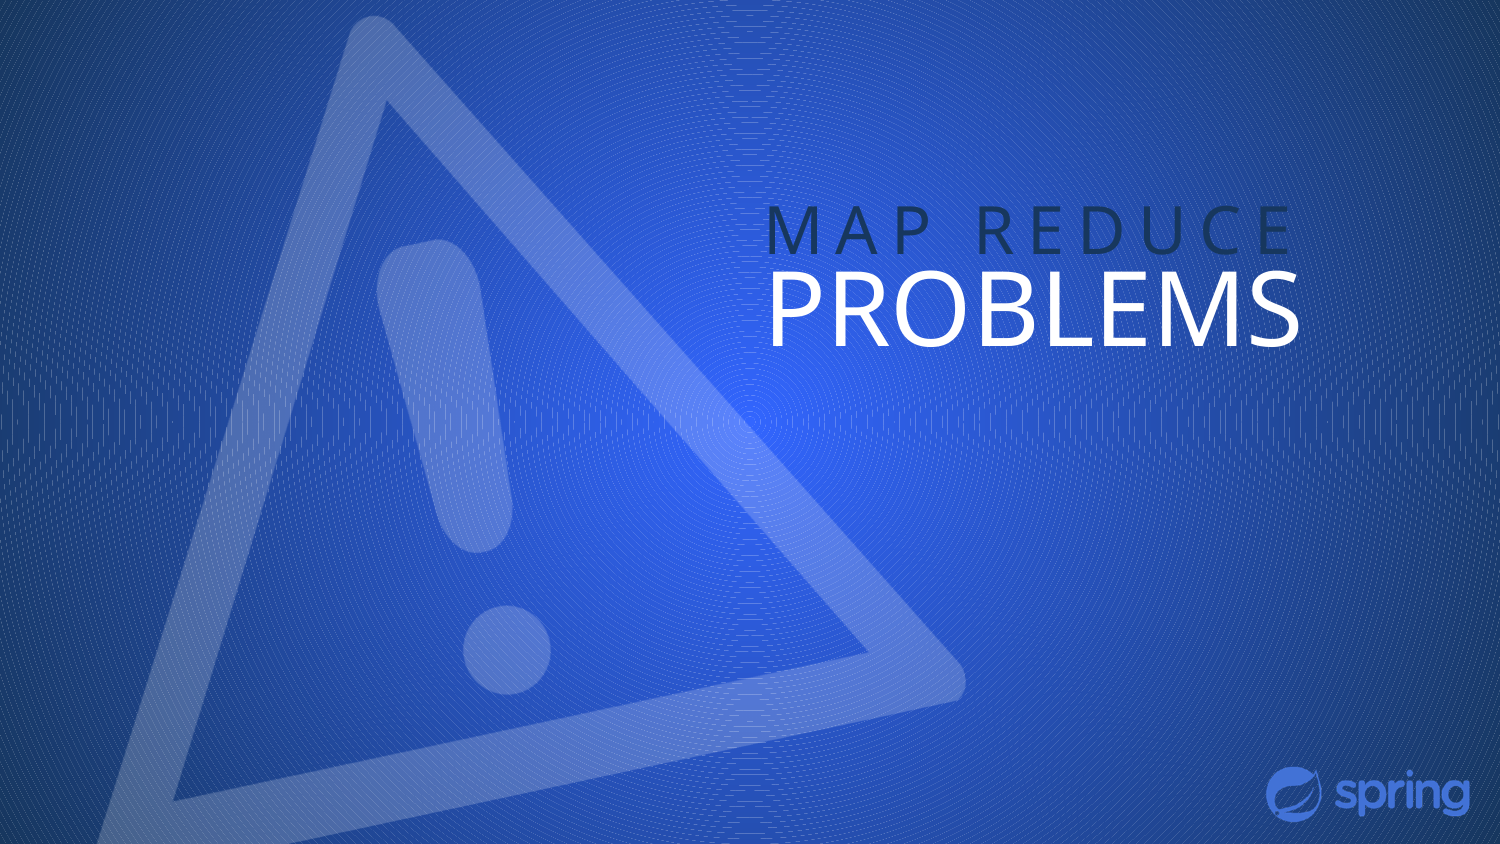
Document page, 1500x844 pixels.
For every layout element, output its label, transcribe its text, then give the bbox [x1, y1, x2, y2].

text_box MAP REDUCE PROBLEMS [901, 195, 1320, 375]
picture [1264, 764, 1470, 823]
picture [7, 0, 897, 844]
